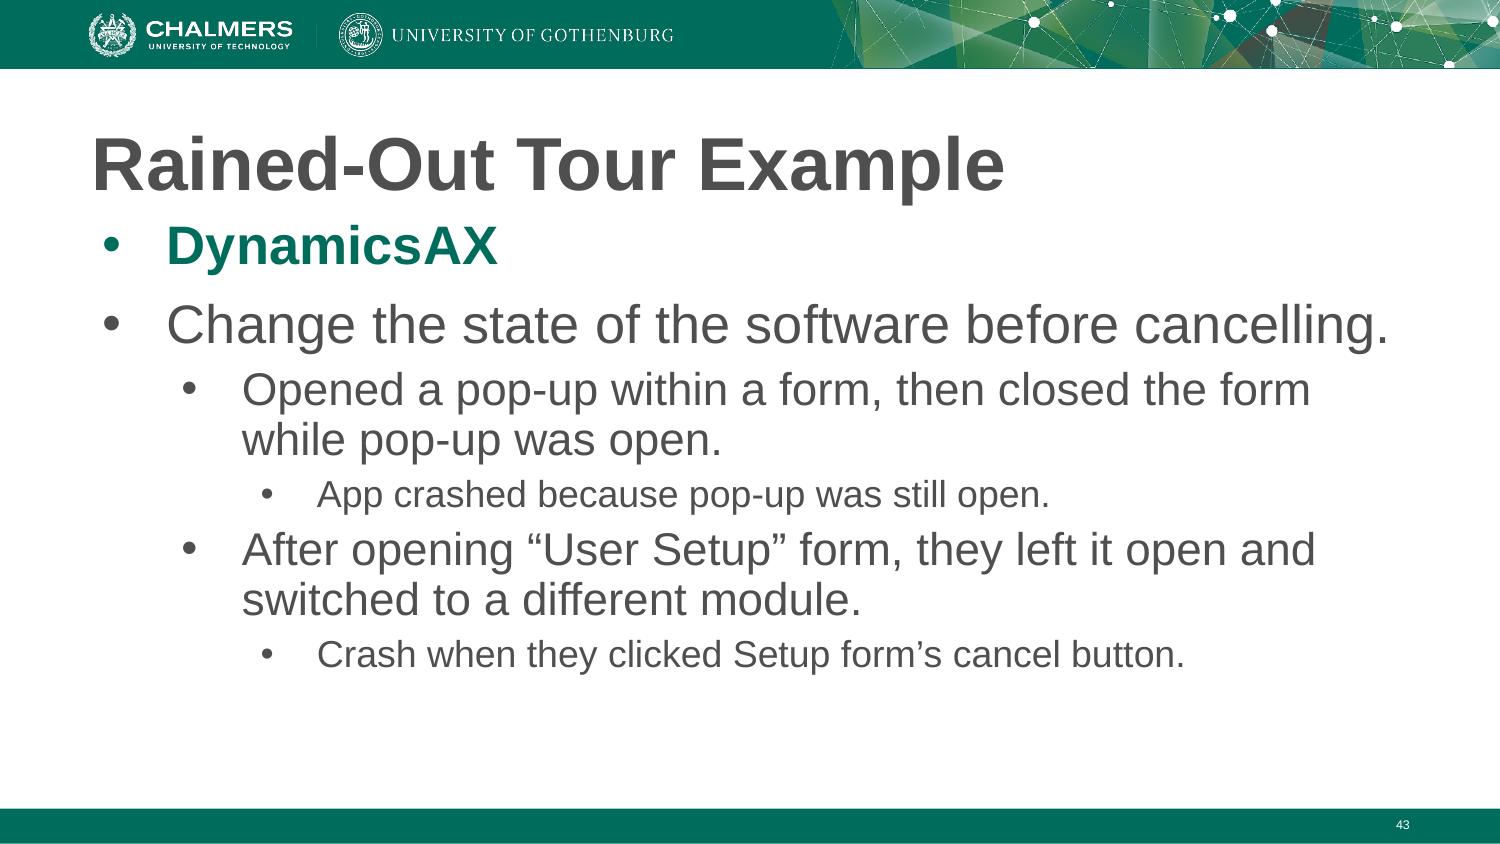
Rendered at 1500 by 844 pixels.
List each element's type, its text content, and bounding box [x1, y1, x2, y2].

slide_number ‹#› [1074, 809, 1425, 844]
picture [64, 0, 696, 85]
title Rained-Out Tour Example [76, 100, 1425, 210]
list DynamicsAX Change the state of the software before cancelling. Opened a pop-up within a form, then closed the form while pop-up was open. App crashed because pop-up was still open. After opening “User Setup” form, they left it open and switched to a different module. Crash when they clicked Setup form’s cancel button. [76, 210, 1425, 782]
picture [759, 0, 1500, 68]
